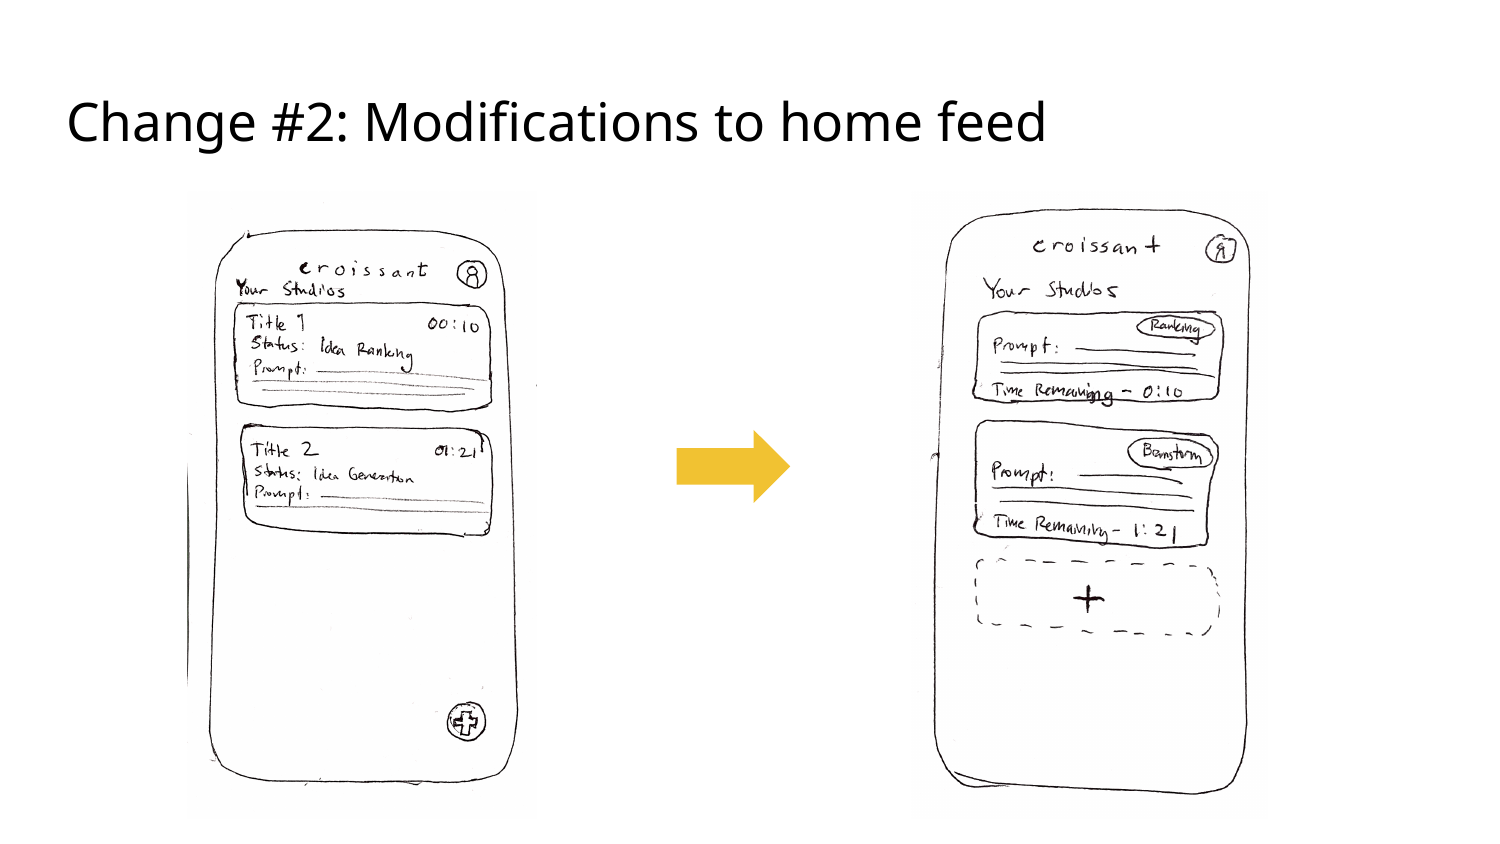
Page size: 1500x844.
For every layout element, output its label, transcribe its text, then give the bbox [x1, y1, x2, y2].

title Change #2: Modifications to home feed [51, 72, 1449, 167]
picture [187, 191, 537, 819]
text_box [676, 429, 791, 503]
picture [911, 191, 1268, 819]
